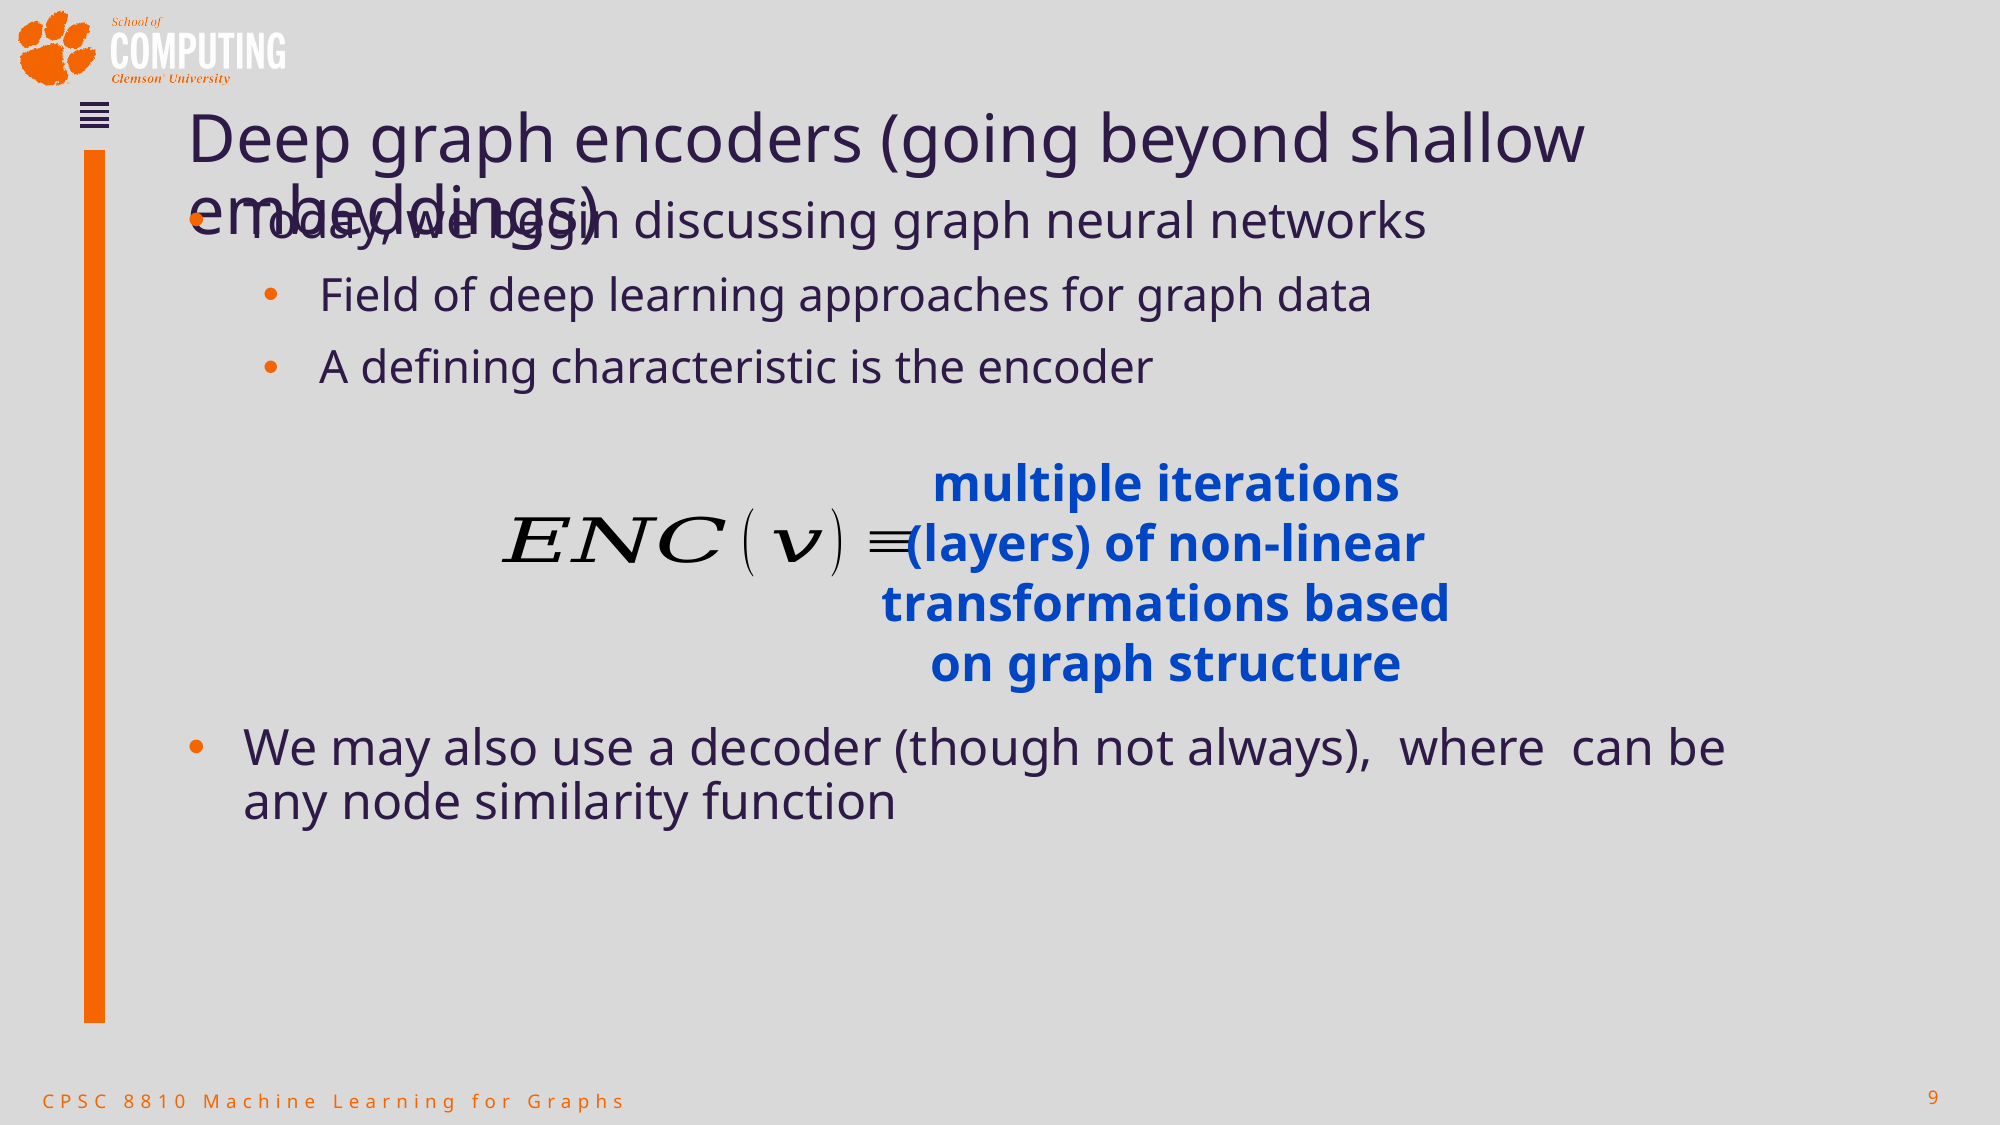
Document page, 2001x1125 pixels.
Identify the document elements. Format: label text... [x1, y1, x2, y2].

picture [18, 10, 285, 86]
title Deep graph encoders (going beyond shallow embeddings) [187, 104, 1913, 178]
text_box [497, 444, 1503, 642]
